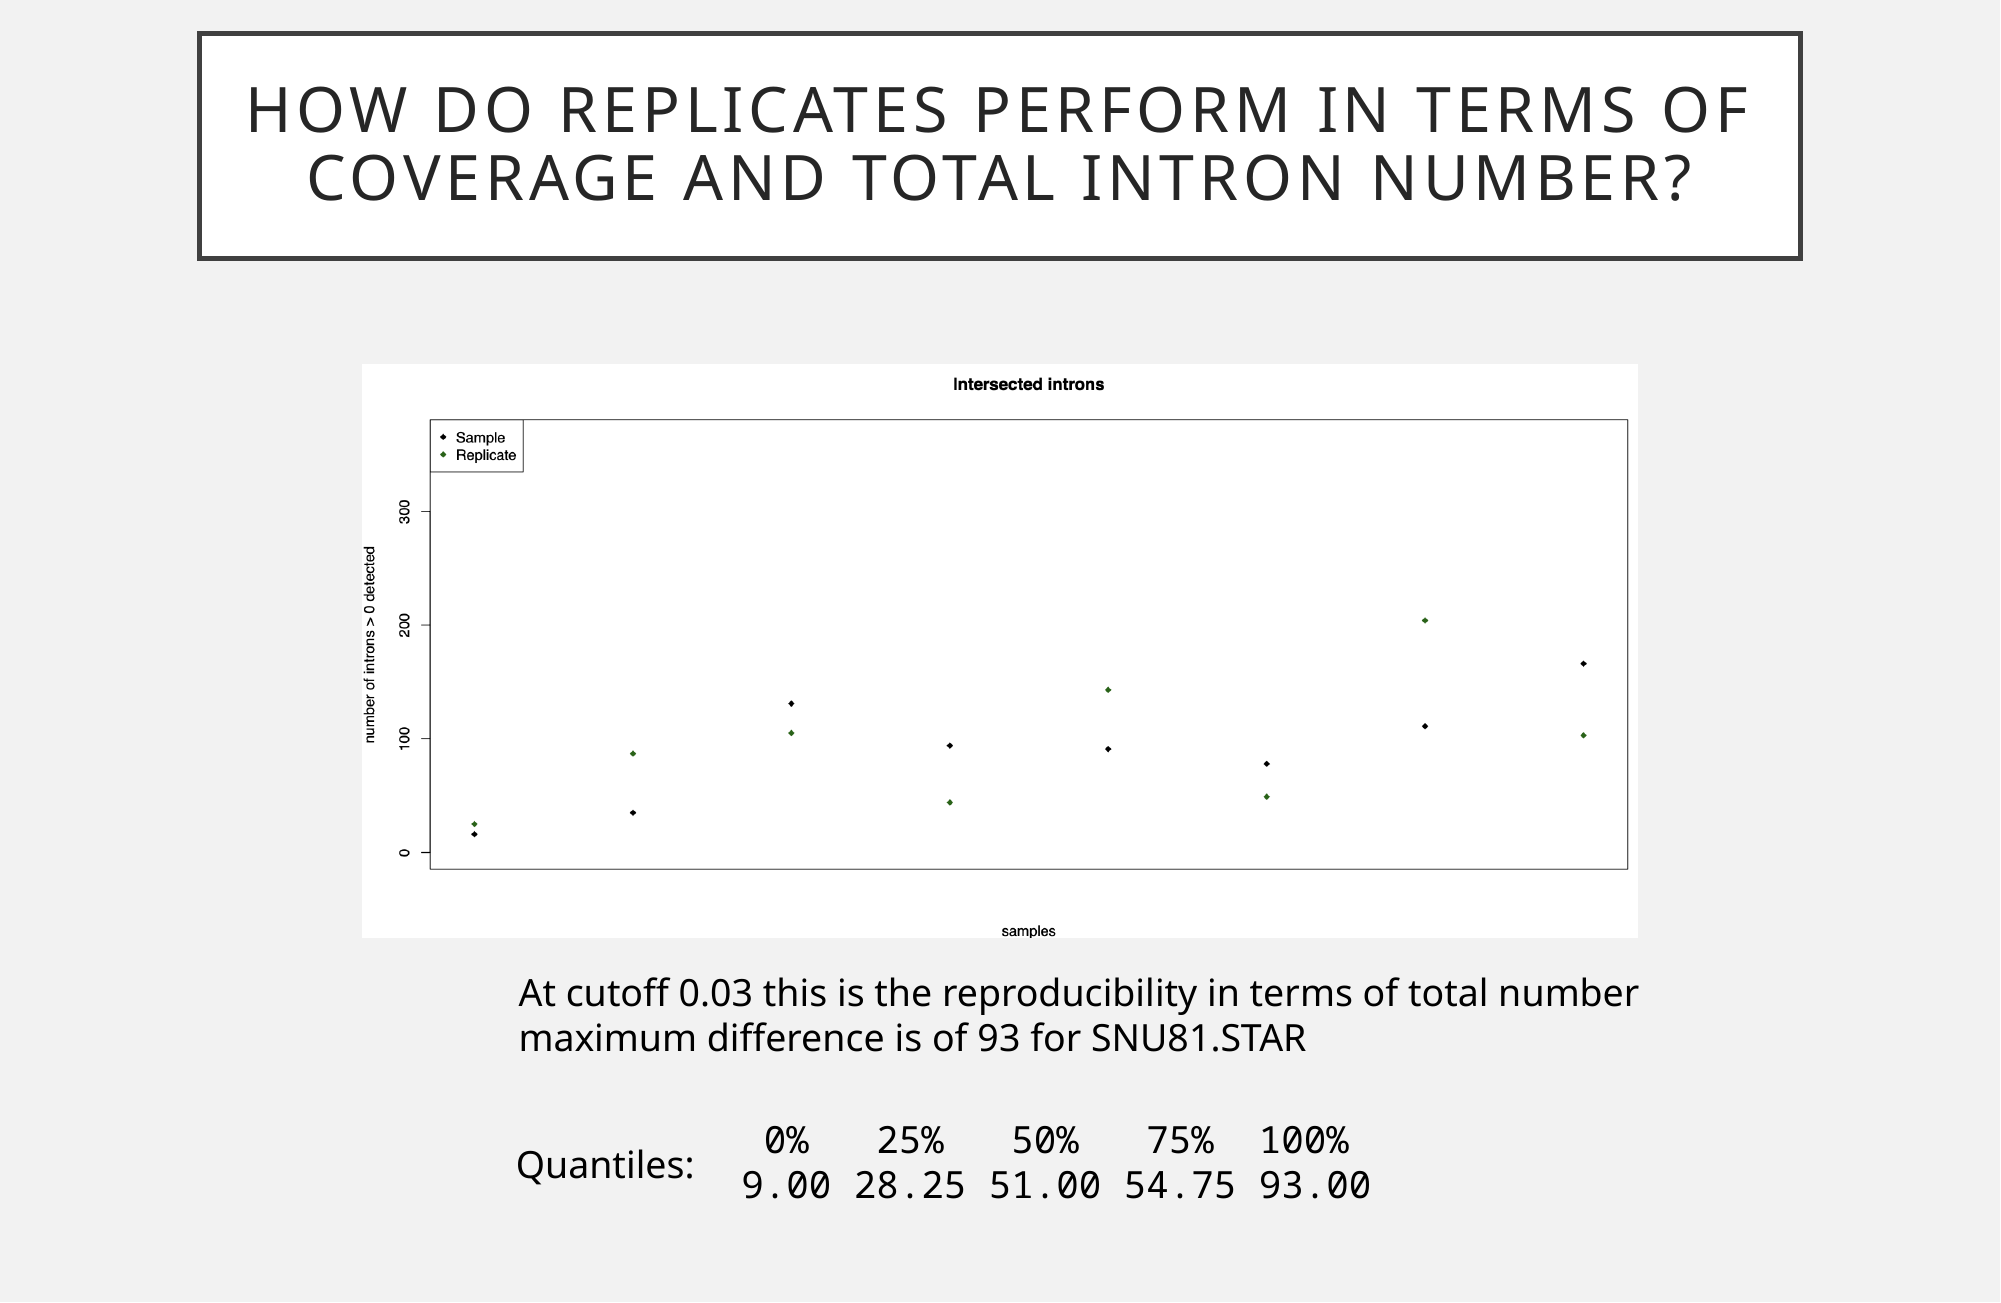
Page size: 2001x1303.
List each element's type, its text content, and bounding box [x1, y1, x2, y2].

text_box 0% 25% 50% 75% 100% 9.00 28.25 51.00 54.75 93.00 [704, 1108, 1409, 1259]
text_box At cutoff 0.03 this is the reproducibility in terms of total number maximum difference is of 93 for SNU81.STAR [503, 961, 1656, 1066]
title How do replicates perform in terms of coverage and total intron number? [197, 31, 1803, 261]
text_box Quantiles: [501, 1133, 710, 1194]
picture [362, 364, 1638, 938]
